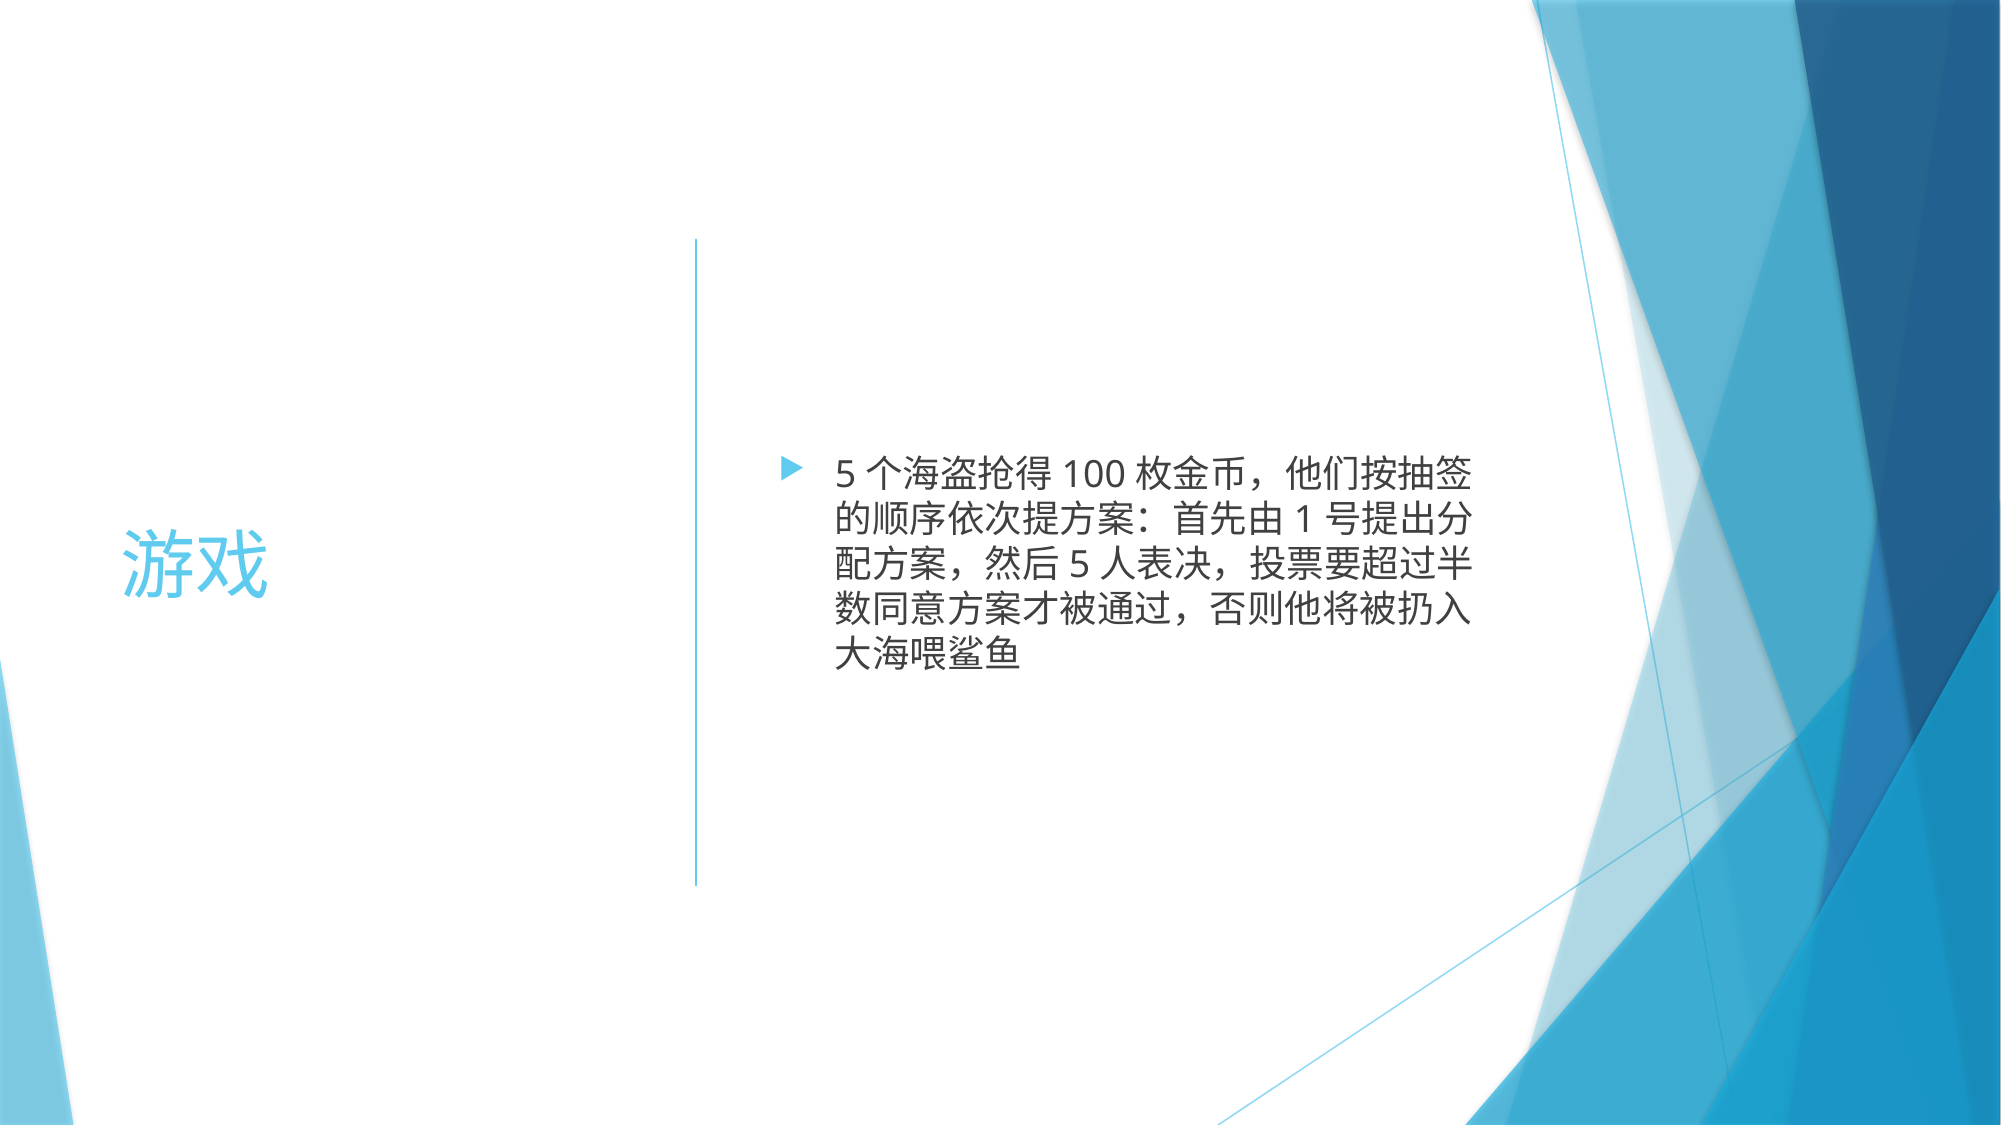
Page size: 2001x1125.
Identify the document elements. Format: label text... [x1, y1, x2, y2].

title 游戏 [105, 133, 658, 991]
list 5个海盗抢得100枚金币，他们按抽签的顺序依次提方案：首先由1号提出分配方案，然后5人表决，投票要超过半数同意方案才被通过，否则他将被扔入大海喂鲨鱼 [763, 133, 1522, 991]
